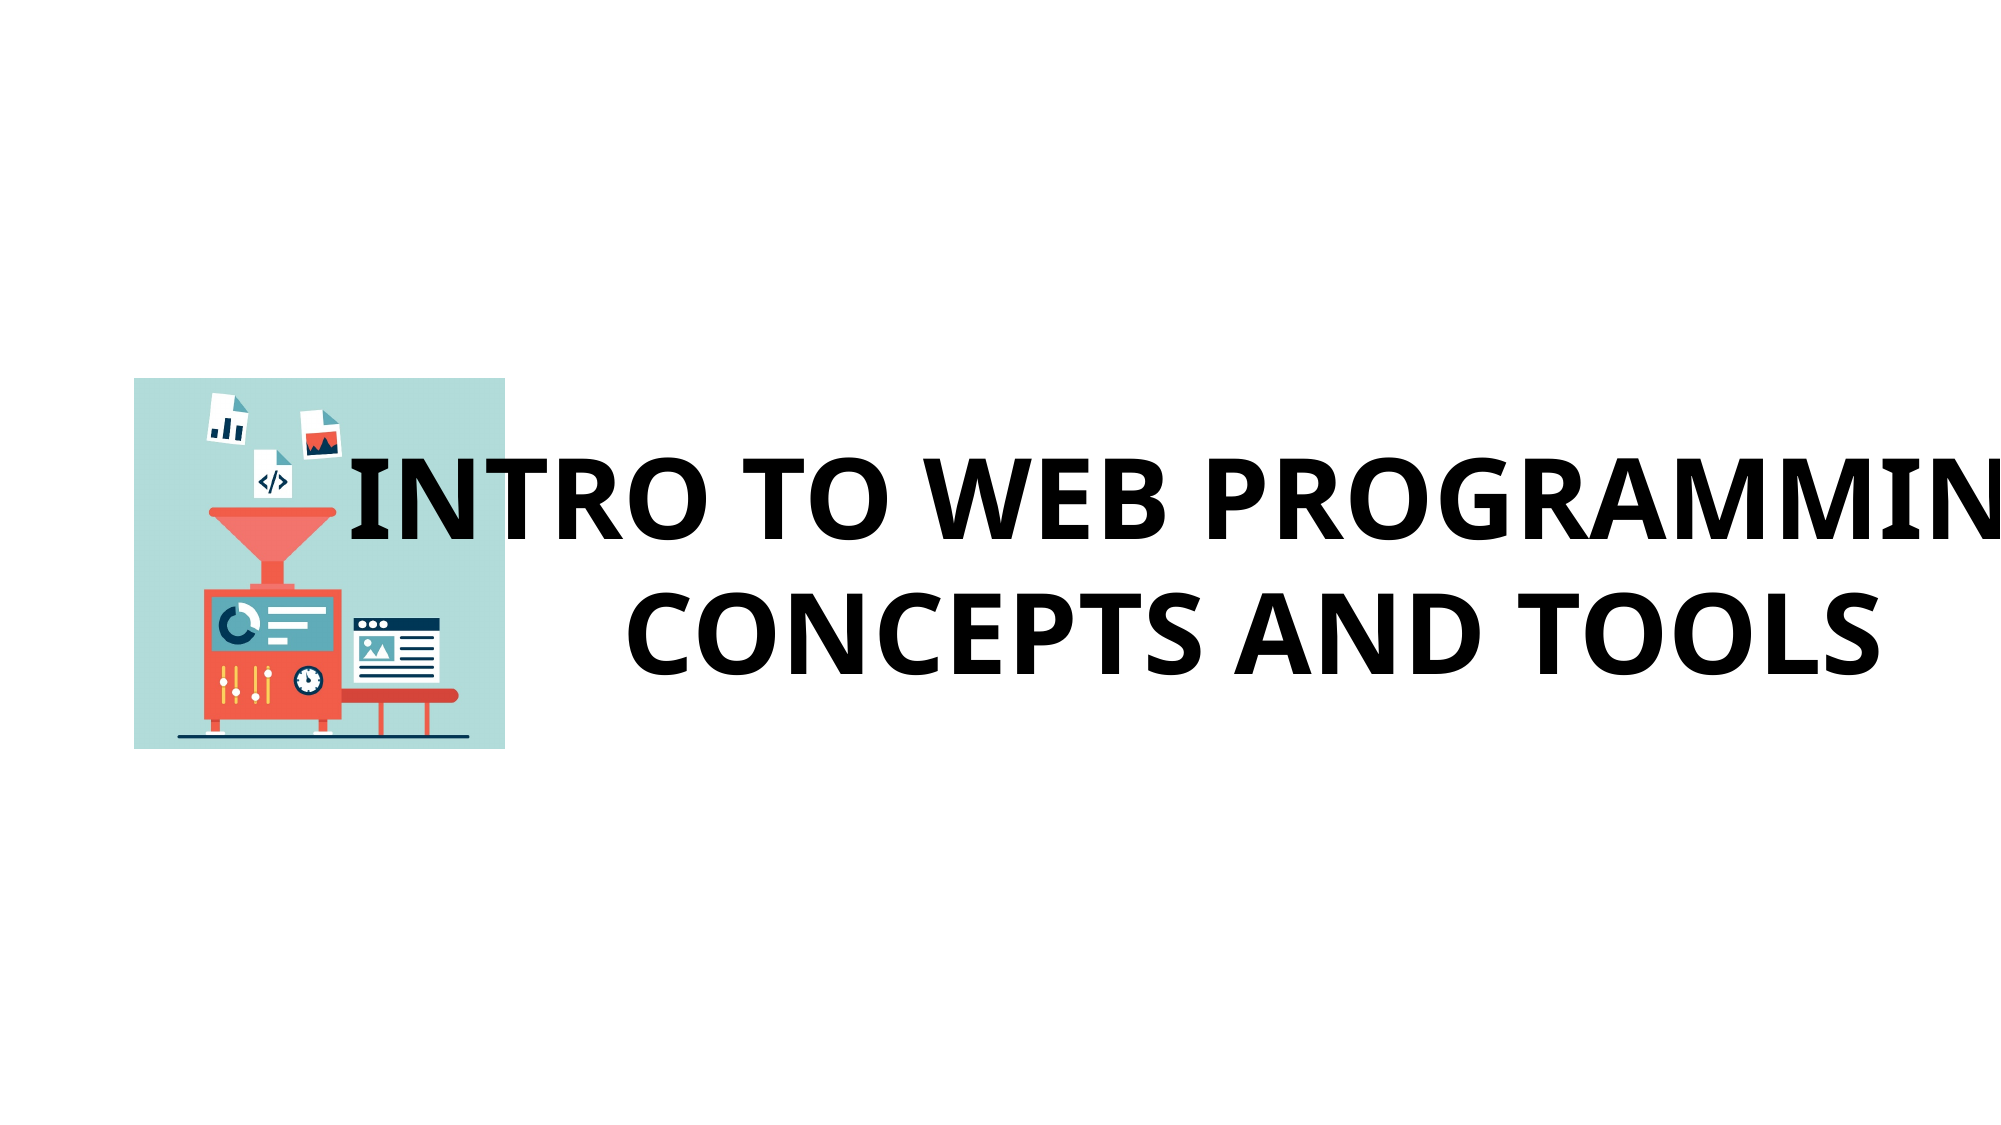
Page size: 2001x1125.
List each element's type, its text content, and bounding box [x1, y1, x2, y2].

picture [134, 378, 505, 749]
text_box INTRO TO WEB PROGRAMMING: CONCEPTS AND TOOLS [505, 419, 2000, 705]
